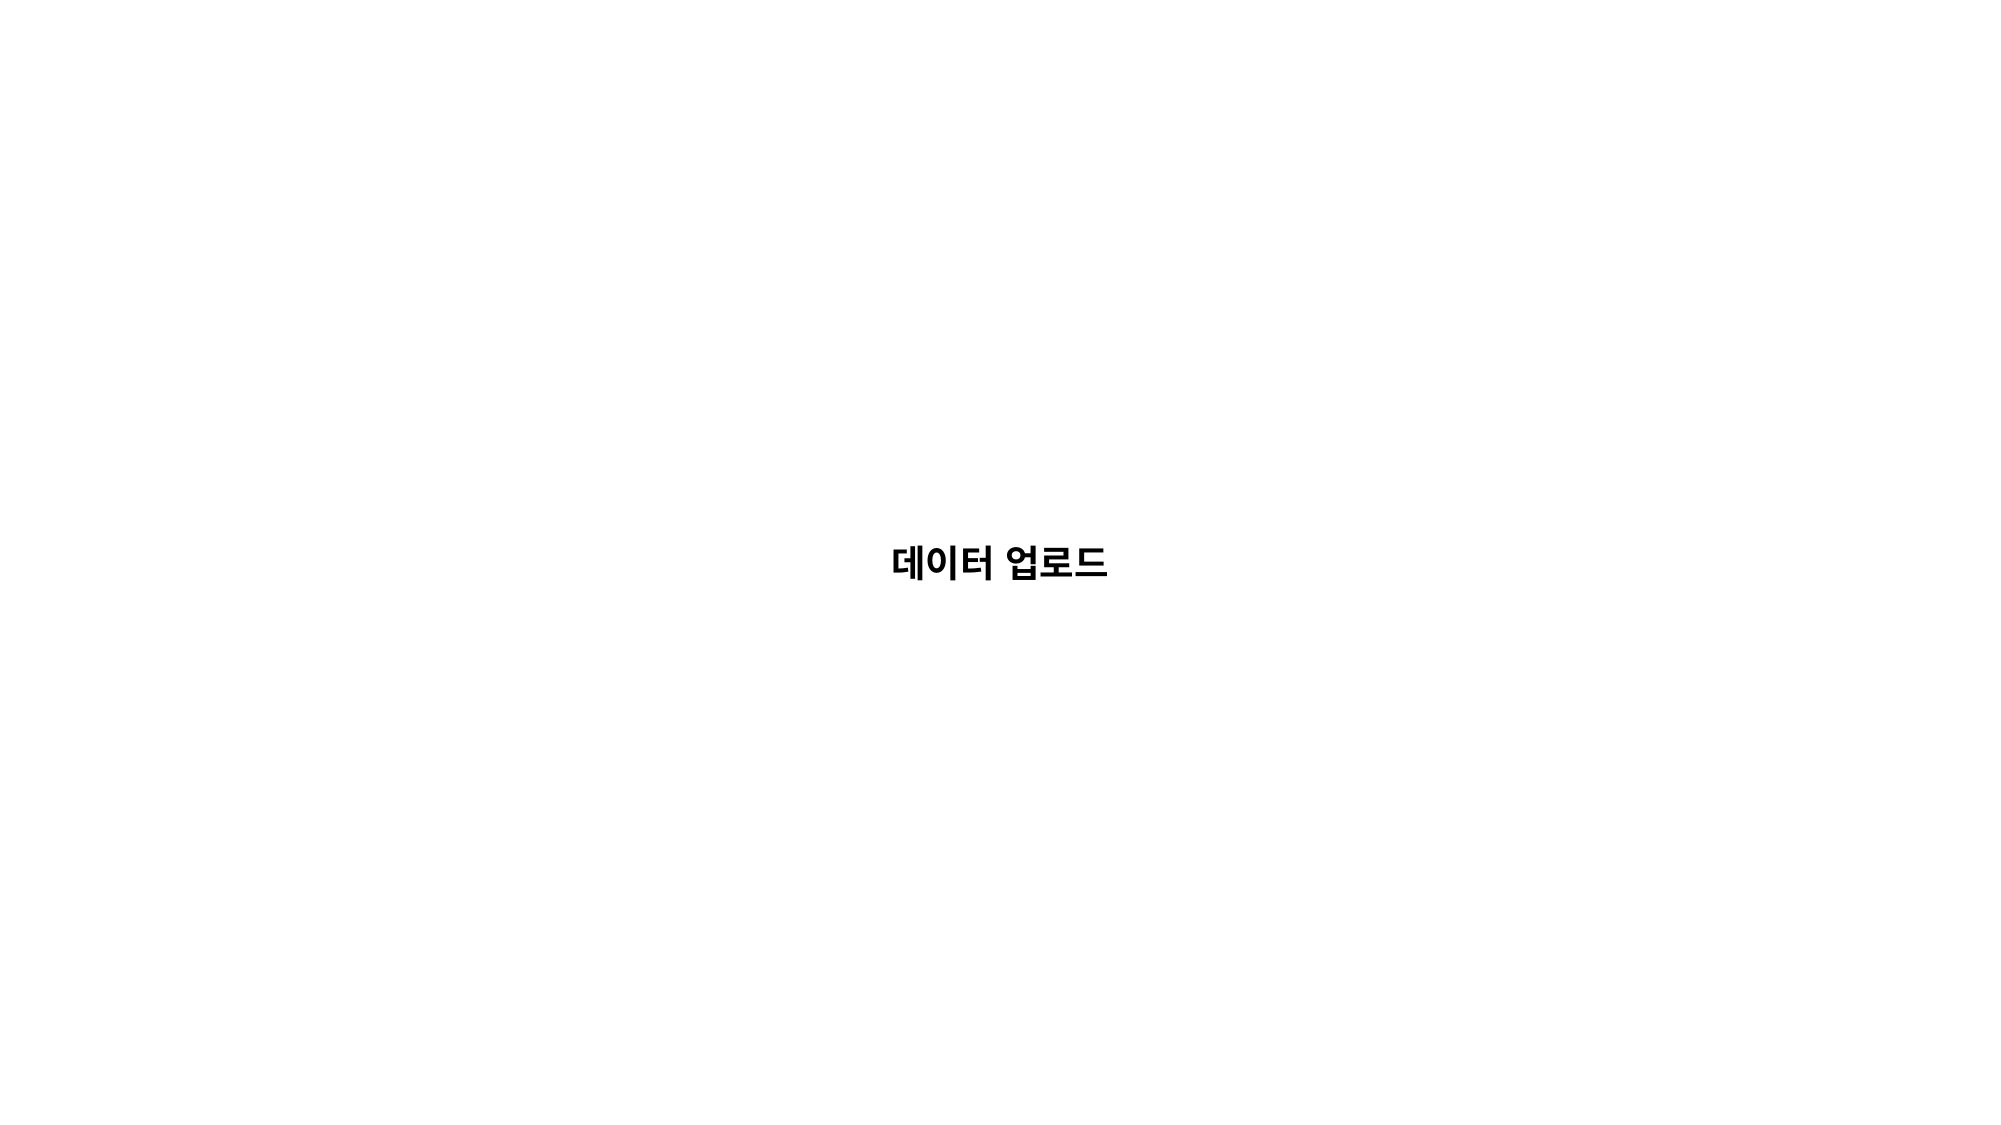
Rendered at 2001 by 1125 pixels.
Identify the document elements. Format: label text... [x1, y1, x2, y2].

text_box 데이터 업로드 [598, 532, 1402, 592]
